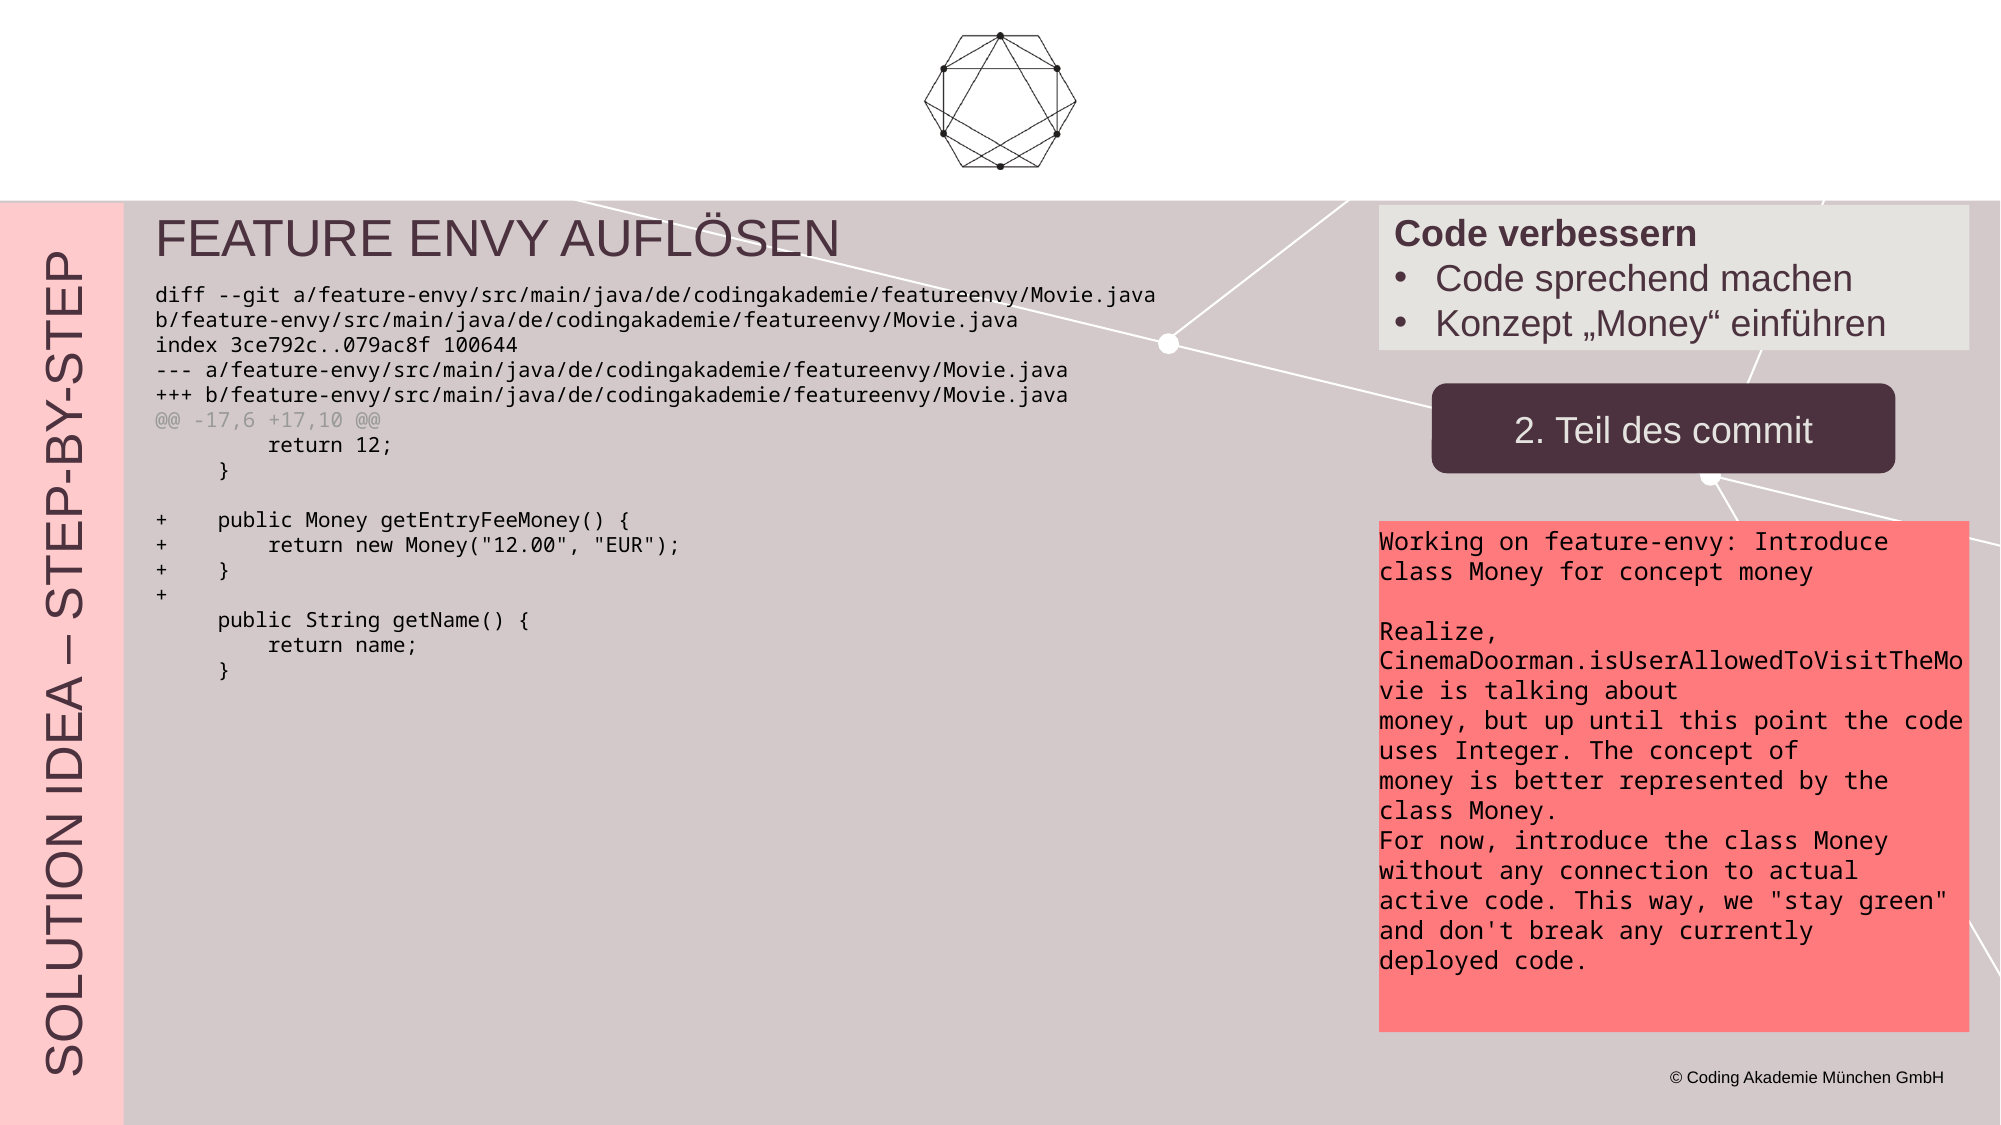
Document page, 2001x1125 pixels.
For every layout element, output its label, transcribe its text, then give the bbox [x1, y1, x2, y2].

picture [923, 32, 1077, 170]
title Feature envy auflösen [155, 204, 1379, 268]
text_box Working on feature-envy: Introduce class Money for concept money Realize, CinemaDoorman.isUserAllowedToVisitTheMovie is talking about money, but up until this point the code uses Integer. The concept of money is better represented by the class Money. For now, introduce the class Money without any connection to actual active code. This way, we "stay green" and don't break any currently deployed code. [1379, 521, 1970, 1033]
text_box Code verbessern Code sprechend machen Konzept „Money“ einführen [1379, 204, 1970, 351]
list diff --git a/feature-envy/src/main/java/de/codingakademie/featureenvy/Movie.java b/feature-envy/src/main/java/de/codingakademie/featureenvy/Movie.java index 3ce792c..079ac8f 100644 --- a/feature-envy/src/main/java/de/codingakademie/featureenvy/Movie.java +++ b/feature-envy/src/main/java/de/codingakademie/featureenvy/Movie.java @@ -17,6 +17,10 @@ return 12; } + public Money getEntryFeeMoney() { + return new Money("12.00", "EUR"); + } + public String getName() { return name; } [155, 277, 1839, 863]
text_box Solution Idea – step-by-step [0, 202, 125, 1125]
text_box 2. Teil des commit [1430, 382, 1897, 475]
footer © Coding Akademie München GmbH [1354, 1069, 1945, 1088]
